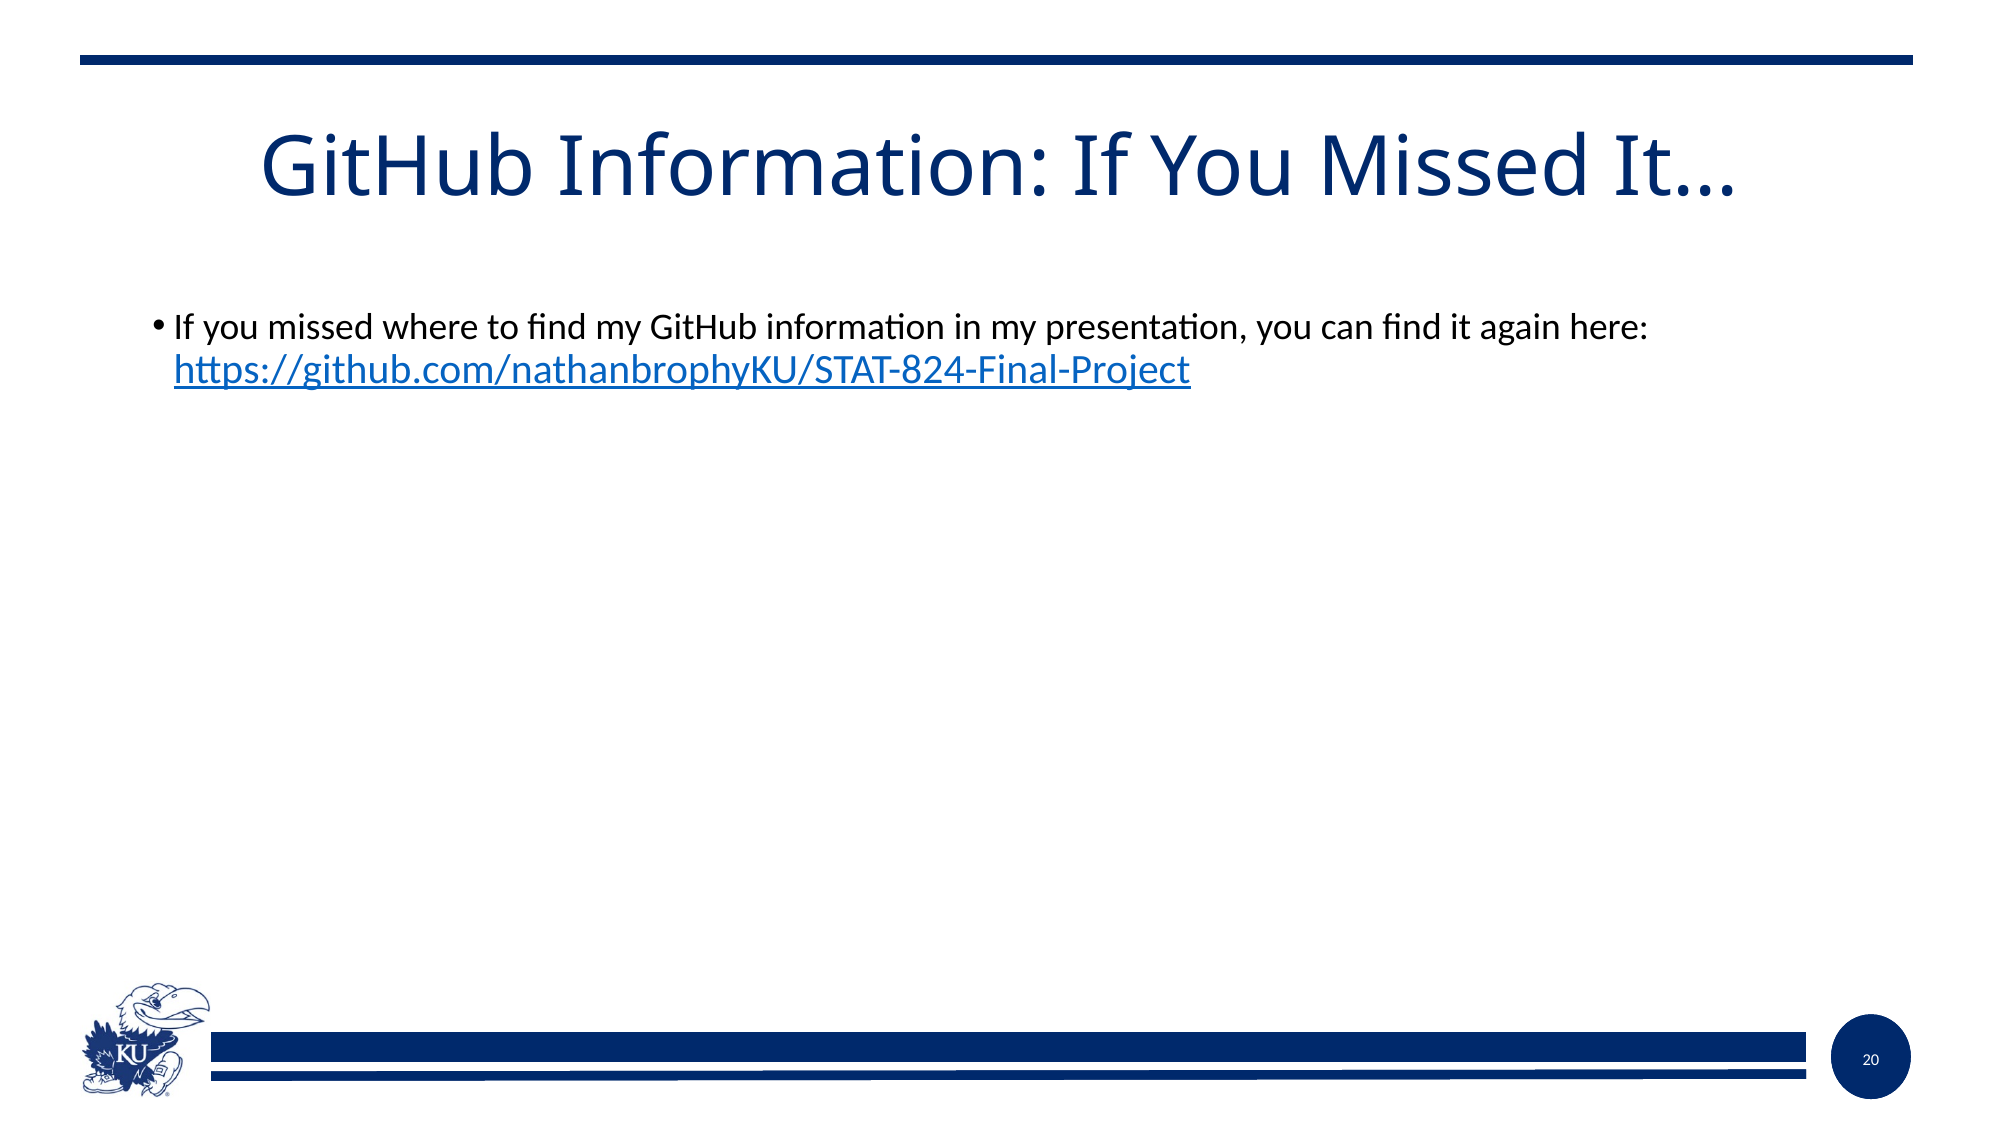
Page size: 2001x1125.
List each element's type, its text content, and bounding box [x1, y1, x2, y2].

picture [80, 981, 211, 1098]
slide_number 19 [1832, 1029, 1910, 1090]
title GitHub Information: If You Missed It... [137, 59, 1863, 278]
list If you missed where to find my GitHub information in my presentation, you can find it again here: https://github.com/nathanbrophyKU/STAT-824-Final-Project [137, 299, 1863, 1014]
